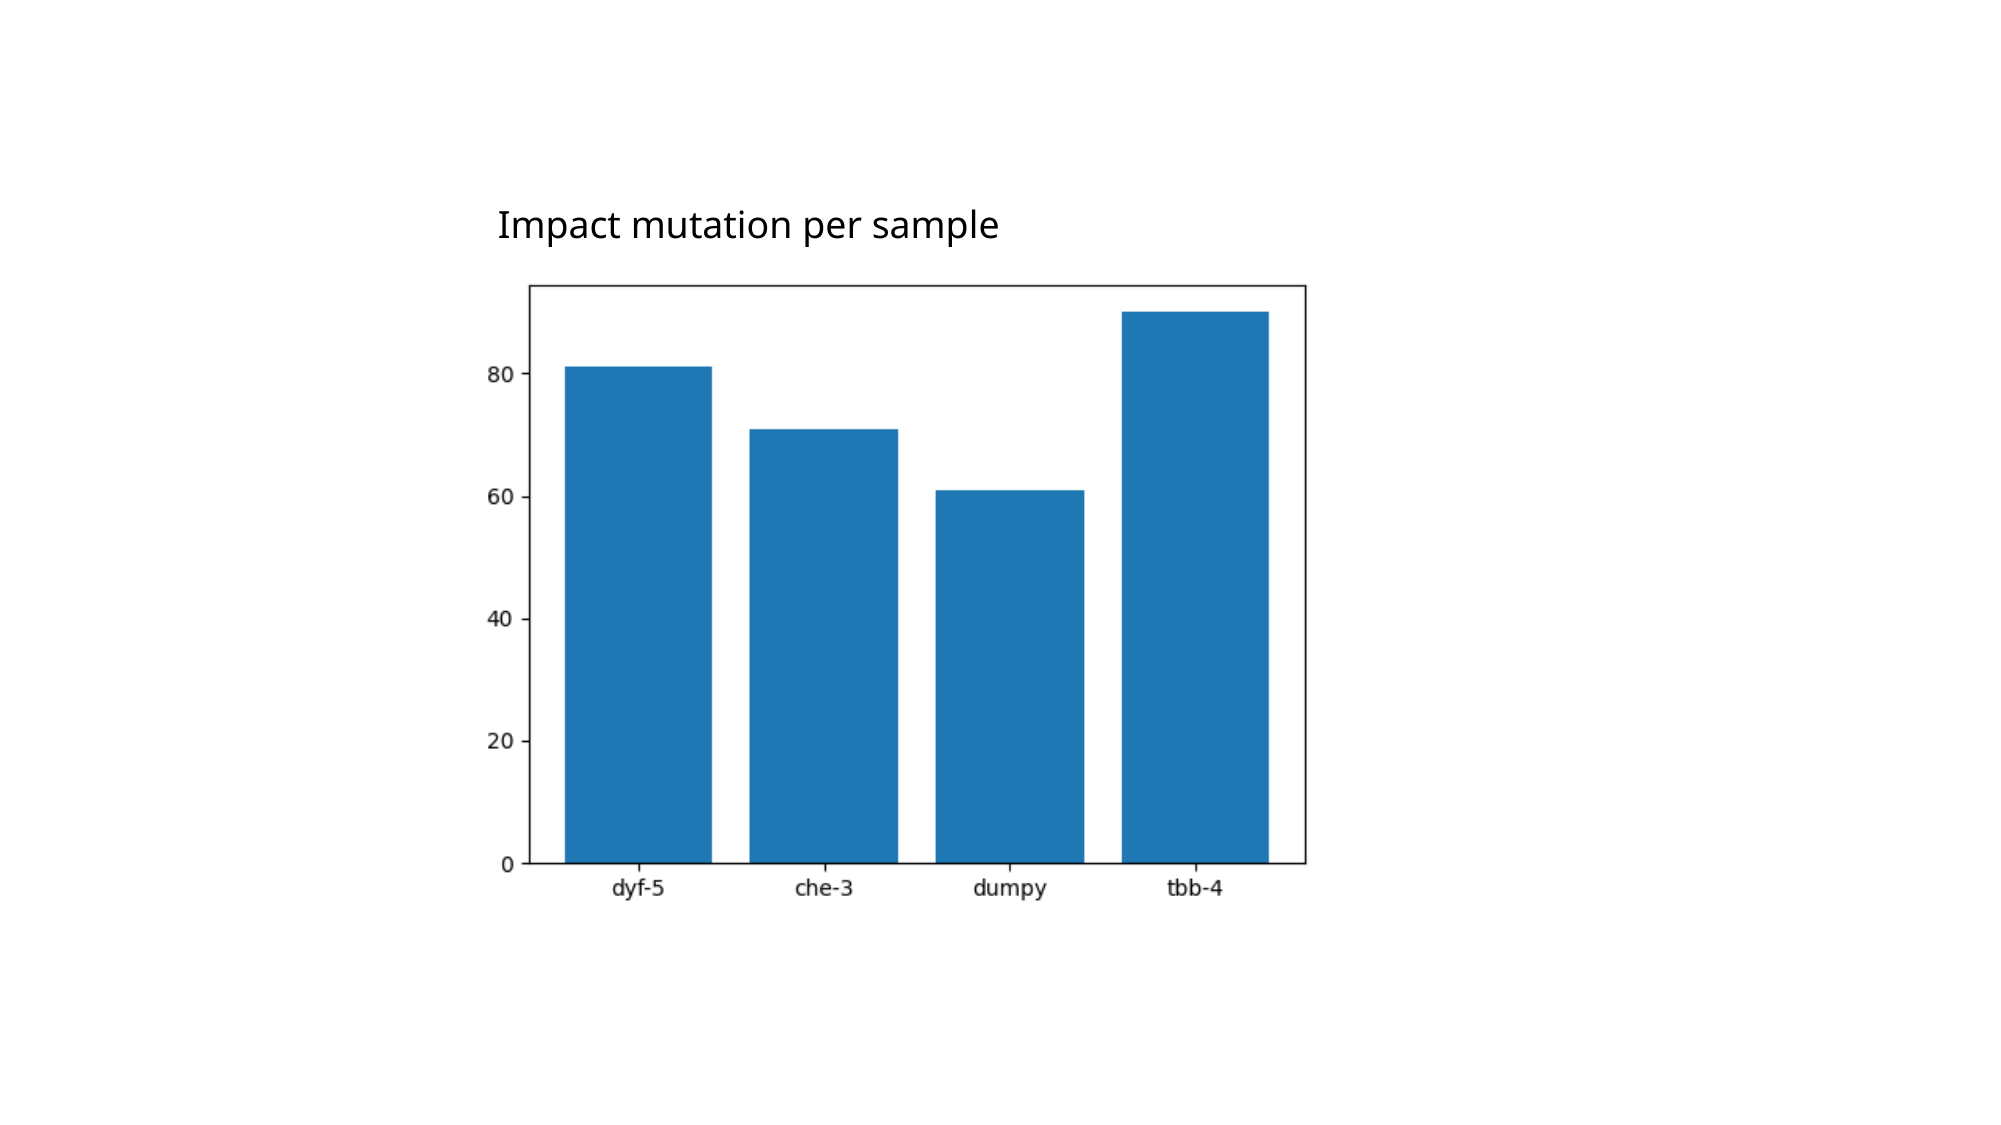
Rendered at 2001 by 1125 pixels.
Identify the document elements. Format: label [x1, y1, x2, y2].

picture [451, 193, 1374, 932]
